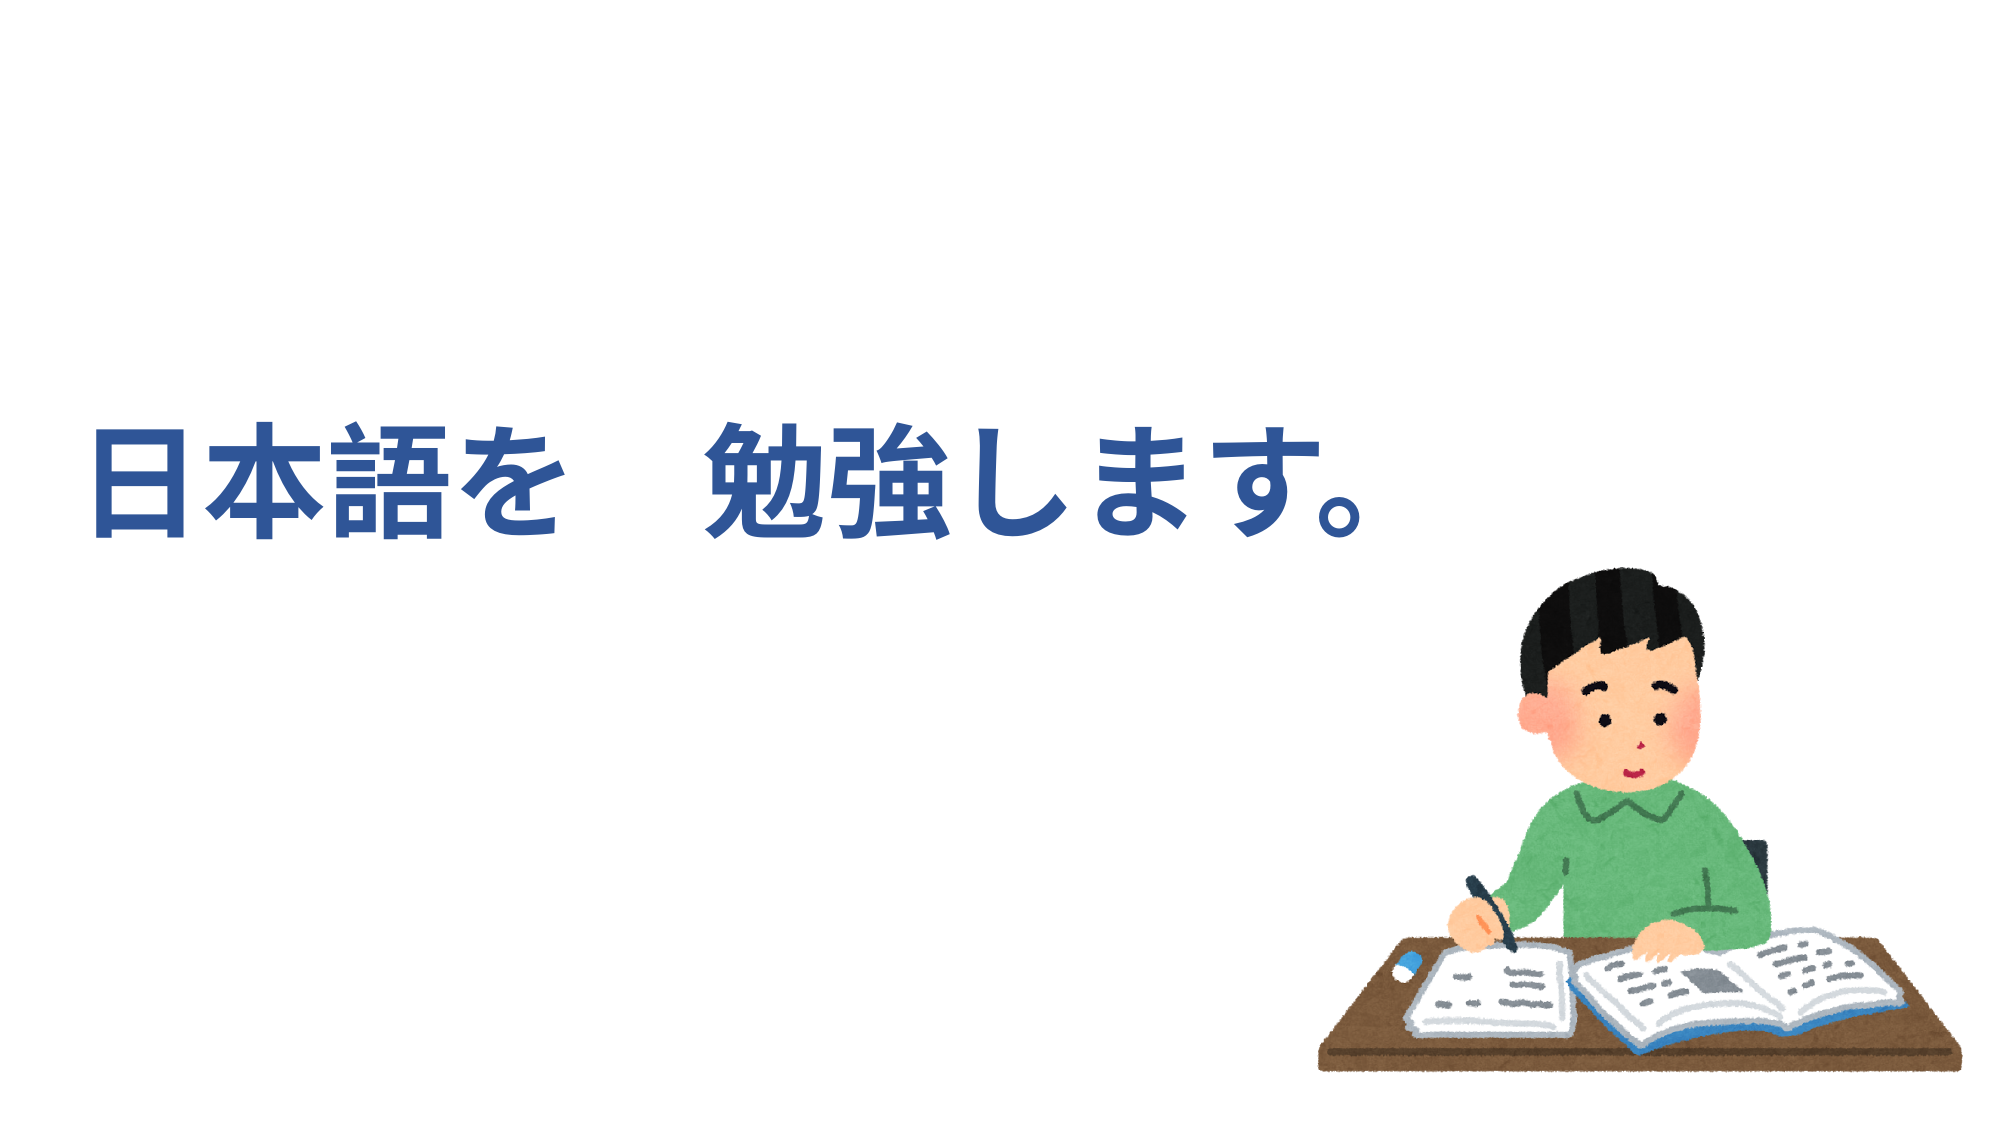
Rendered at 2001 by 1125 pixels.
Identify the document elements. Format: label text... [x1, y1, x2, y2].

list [1302, 527, 1978, 1125]
text_box 日本語を 勉強します。 [62, 395, 1455, 561]
